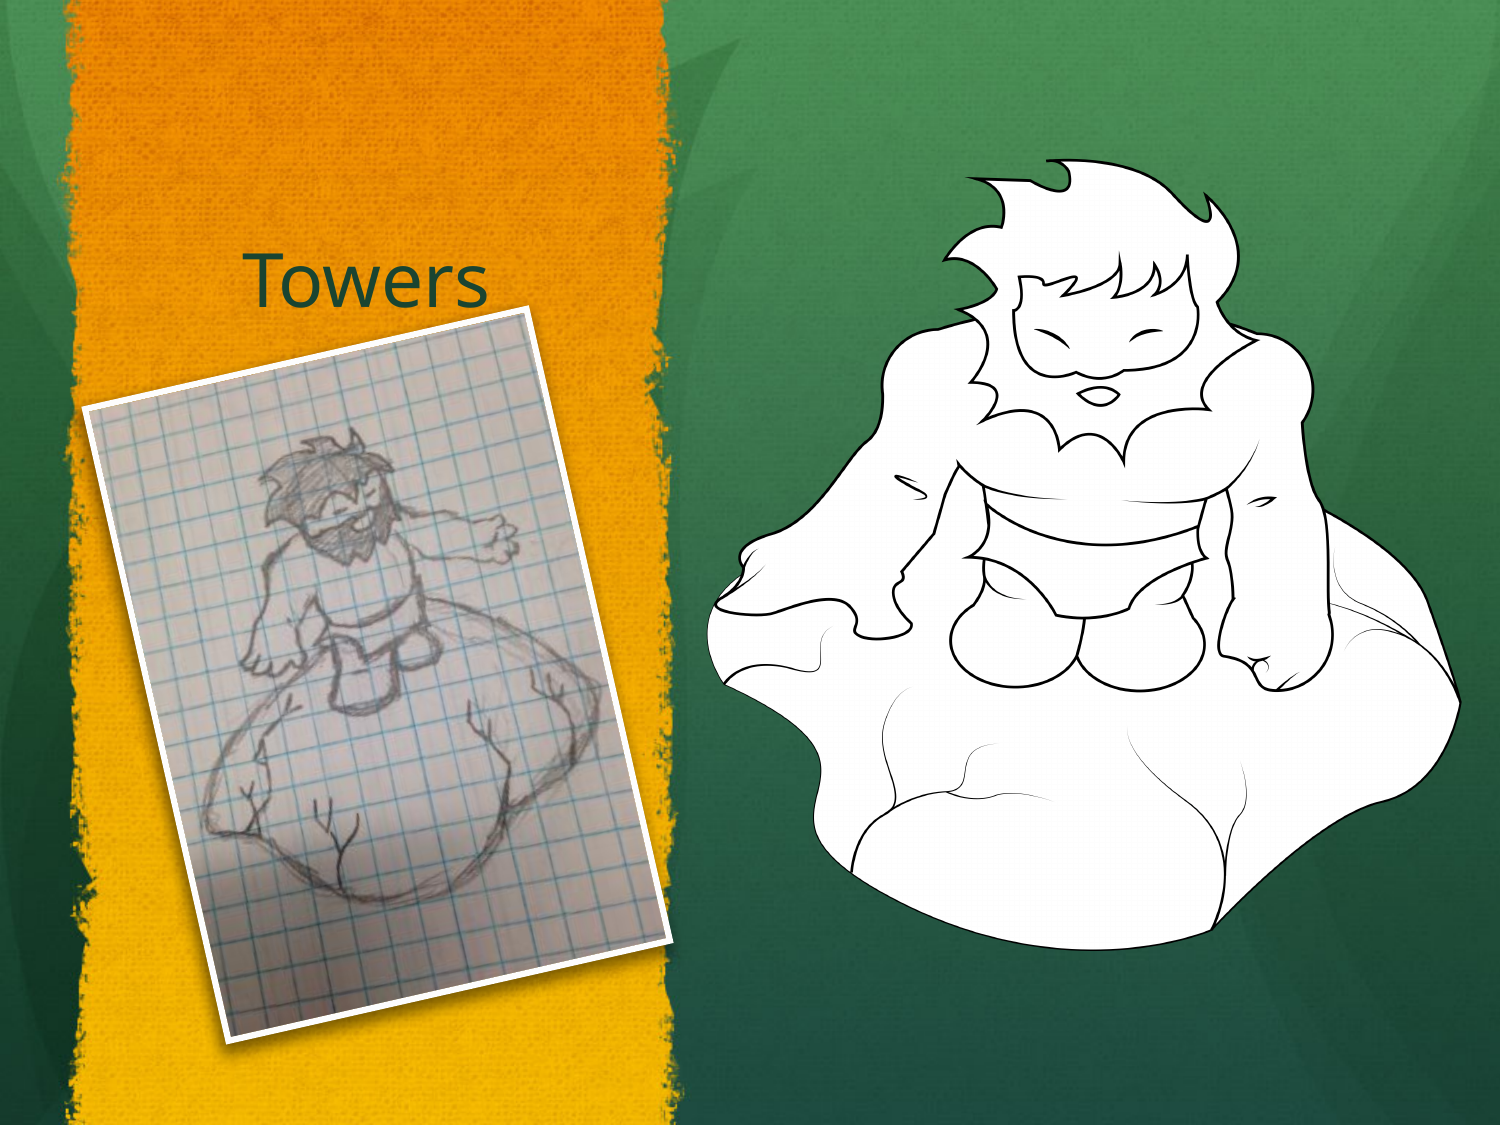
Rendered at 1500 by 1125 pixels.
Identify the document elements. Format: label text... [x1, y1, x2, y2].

title Towers [99, 62, 634, 331]
picture [0, 0, 1500, 1125]
